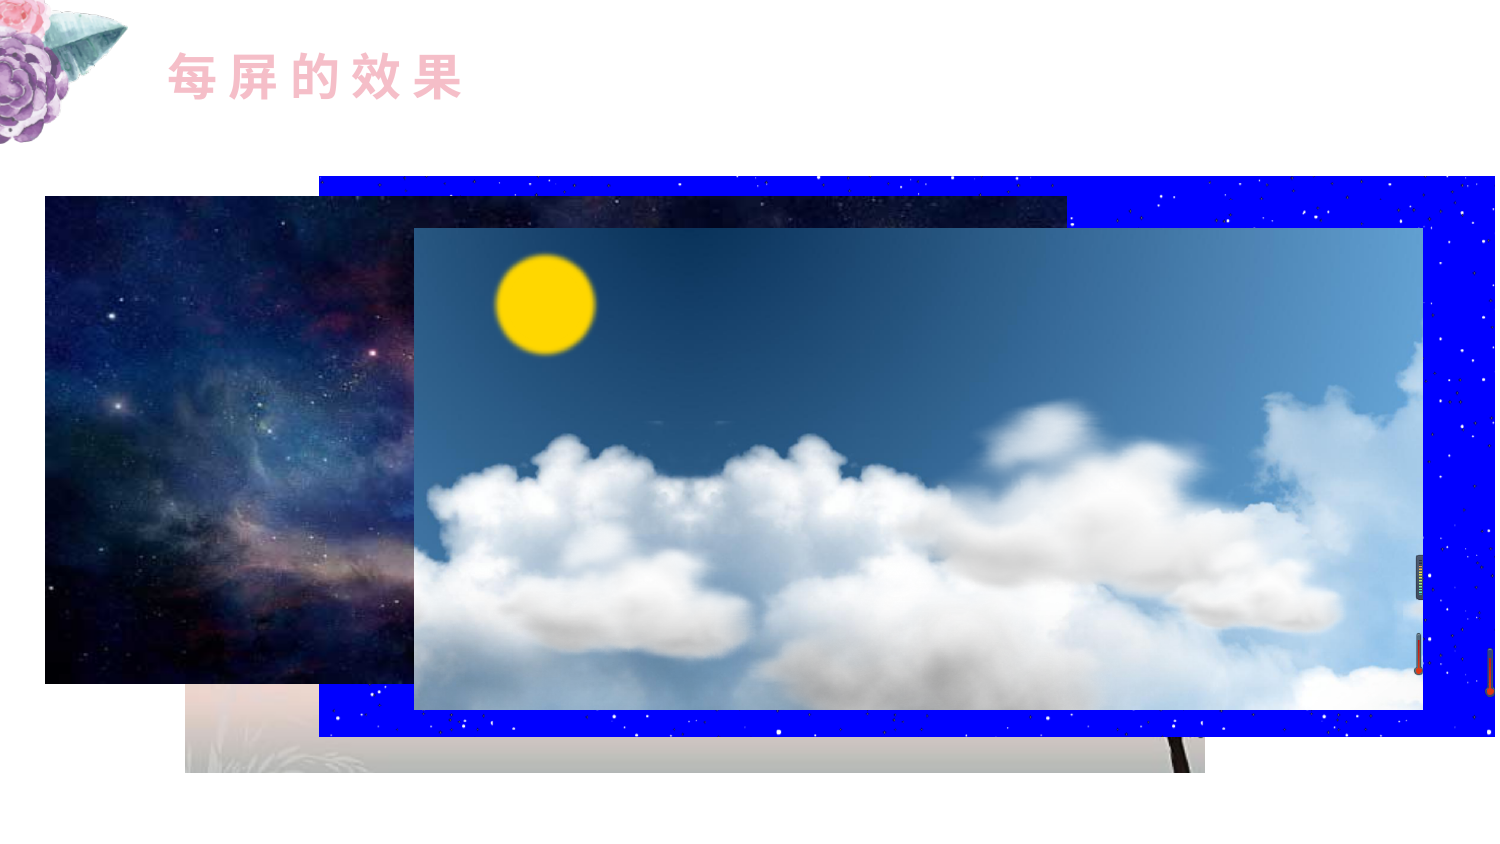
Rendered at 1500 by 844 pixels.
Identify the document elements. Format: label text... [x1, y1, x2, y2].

text_box 每 屏 的 效 果 [152, 37, 509, 113]
picture [45, 176, 1495, 773]
picture [0, 0, 128, 144]
